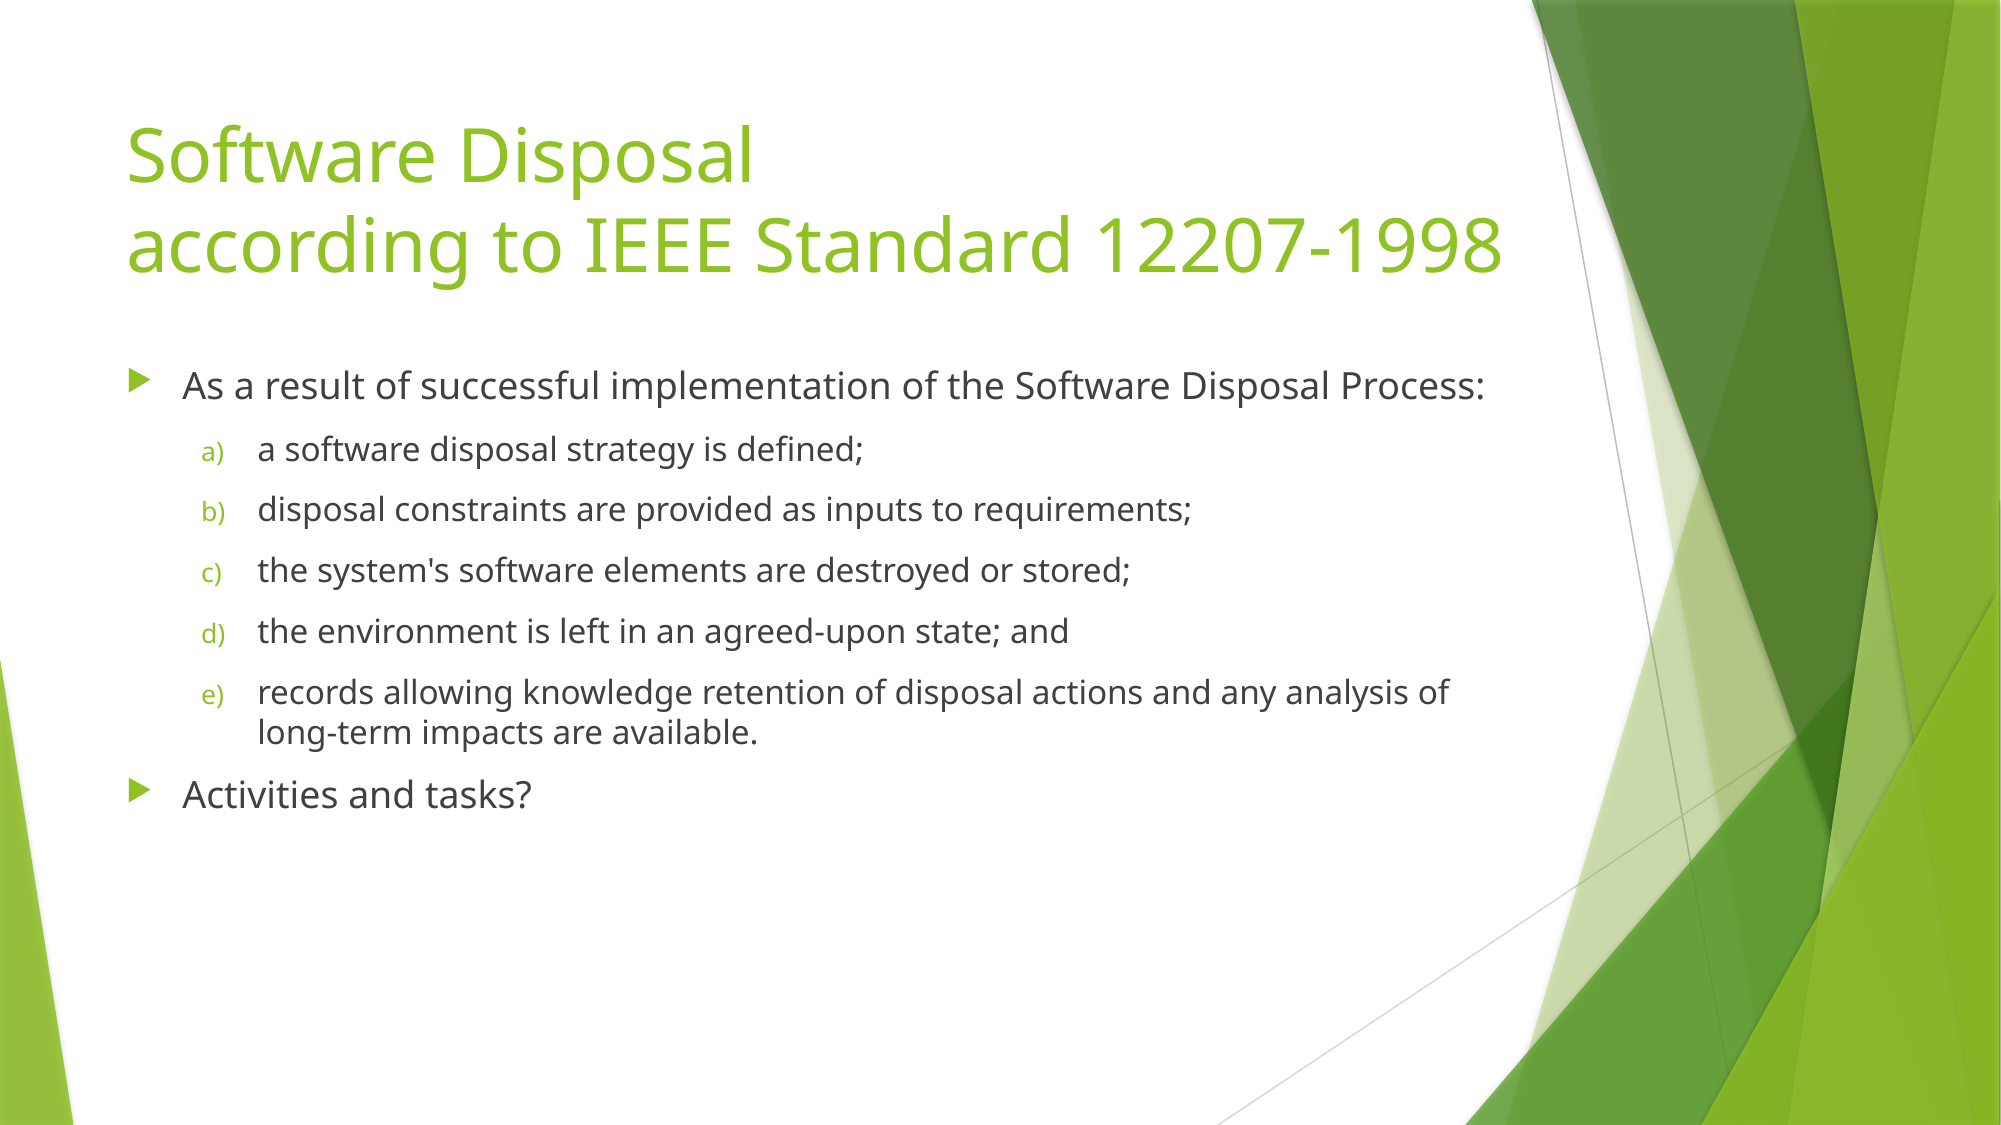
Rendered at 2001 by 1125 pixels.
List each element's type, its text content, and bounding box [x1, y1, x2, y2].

title Software Disposal according to IEEE Standard 12207-1998 [111, 99, 1522, 317]
list As a result of successful implementation of the Software Disposal Process: a software disposal strategy is defined; disposal constraints are provided as inputs to requirements; the system's software elements are destroyed or stored; the environment is left in an agreed-upon state; and records allowing knowledge retention of disposal actions and any analysis of long-term impacts are available. Activities and tasks? [111, 354, 1522, 992]
